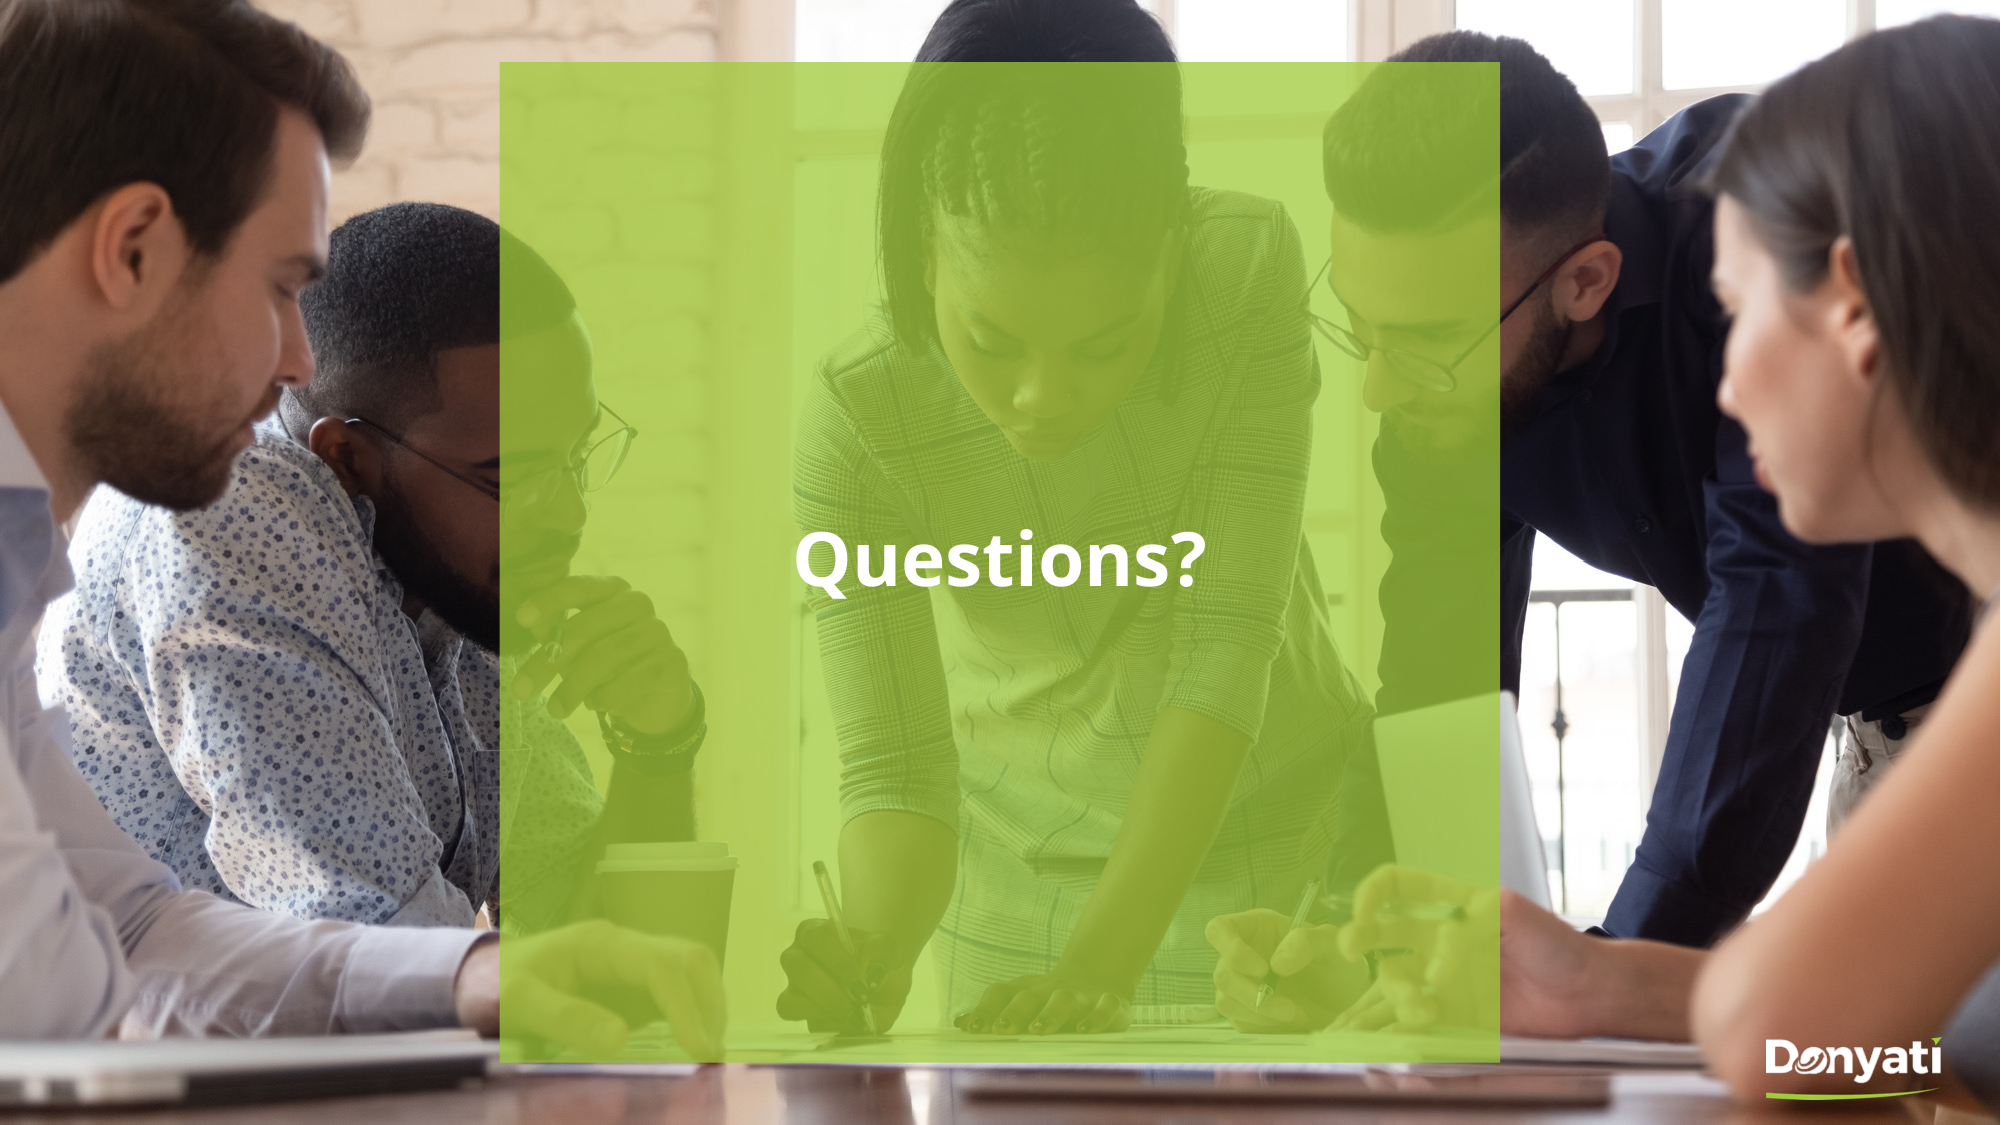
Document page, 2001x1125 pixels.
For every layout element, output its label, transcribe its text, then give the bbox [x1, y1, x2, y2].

title Questions? [499, 62, 1501, 1063]
picture [0, 0, 2000, 1125]
